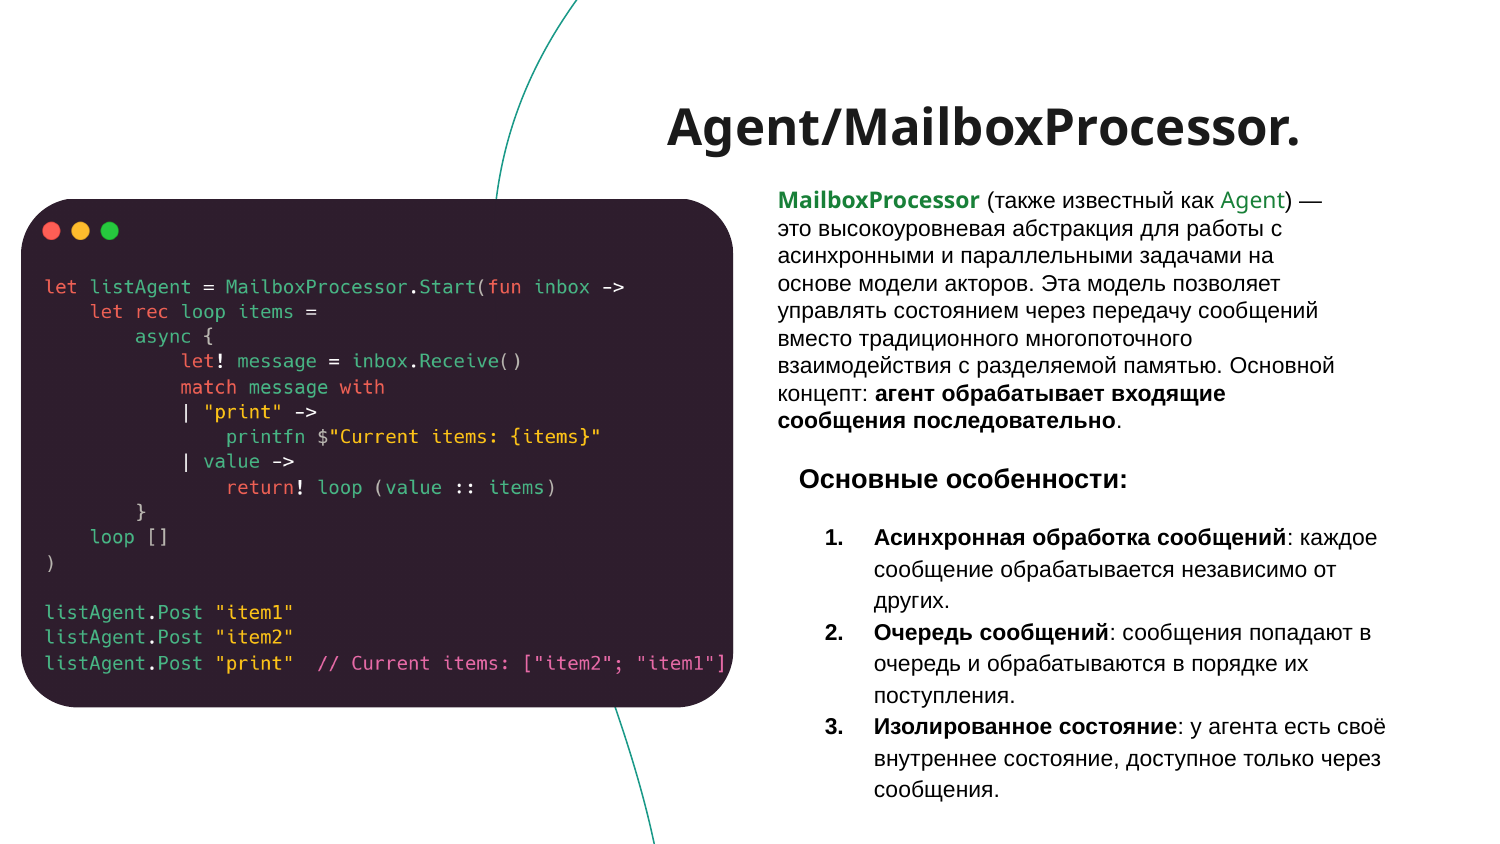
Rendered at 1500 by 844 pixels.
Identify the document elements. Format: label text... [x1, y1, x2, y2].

picture [20, 197, 734, 708]
subtitle MailboxProcessor (также известный как Agent) — это высокоуровневая абстракция для работы с асинхронными и параллельными задачами на основе модели акторов. Эта модель позволяет управлять состоянием через передачу сообщений вместо традиционного многопоточного взаимодействия с разделяемой памятью. Основной концепт: агент обрабатывает входящие сообщения последовательно. [762, 171, 1367, 454]
text_box Основные особенности: Асинхронная обработка сообщений: каждое сообщение обрабатывается независимо от других. Очередь сообщений: сообщения попадают в очередь и обрабатываются в порядке их поступления. Изолированное состояние: у агента есть своё внутреннее состояние, доступное только через сообщения. [783, 441, 1402, 818]
title Agent/MailboxProcessor. [652, 33, 1500, 172]
